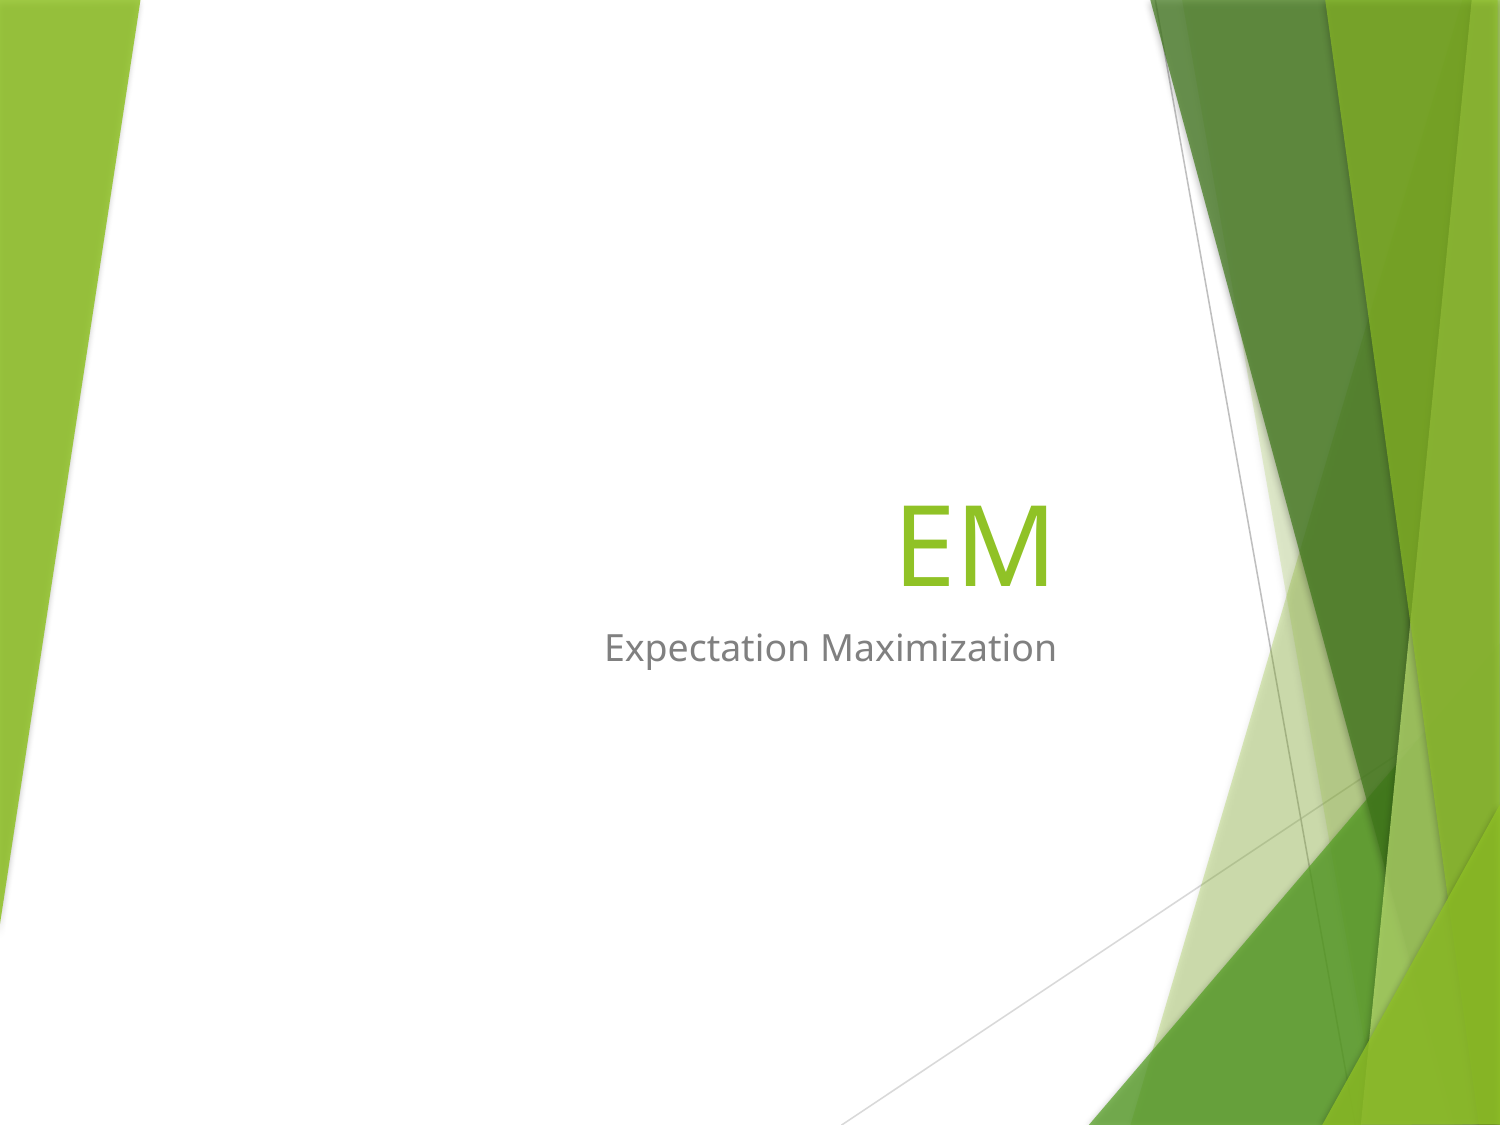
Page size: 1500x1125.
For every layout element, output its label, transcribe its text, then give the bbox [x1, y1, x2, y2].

subtitle Expectation Maximization [116, 616, 1073, 797]
title EM [116, 346, 1073, 616]
